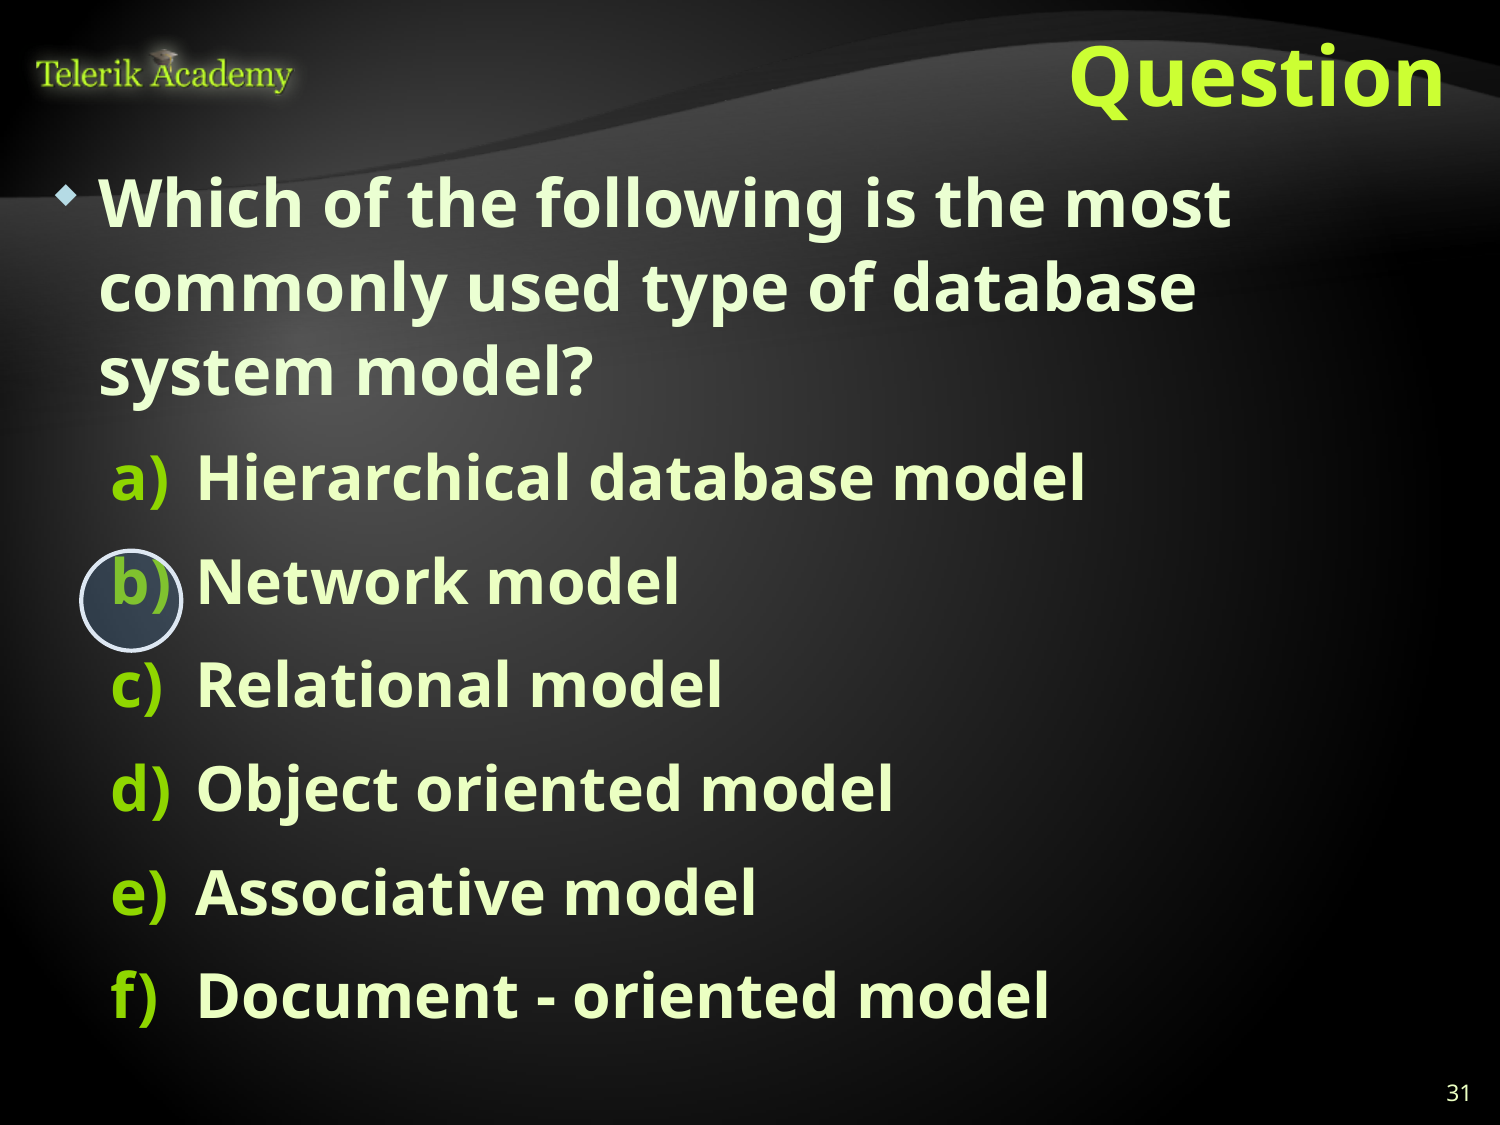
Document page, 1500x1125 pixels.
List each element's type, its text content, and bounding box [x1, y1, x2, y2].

title Question [300, 12, 1463, 149]
picture [0, 0, 1500, 1125]
list Which of the following is the most commonly used type of database system model? Hierarchical database model Network model Relational model Object oriented model Associative model Document - oriented model [37, 149, 1463, 1075]
text_box [79, 548, 184, 653]
slide_number 31 [1412, 1074, 1488, 1113]
